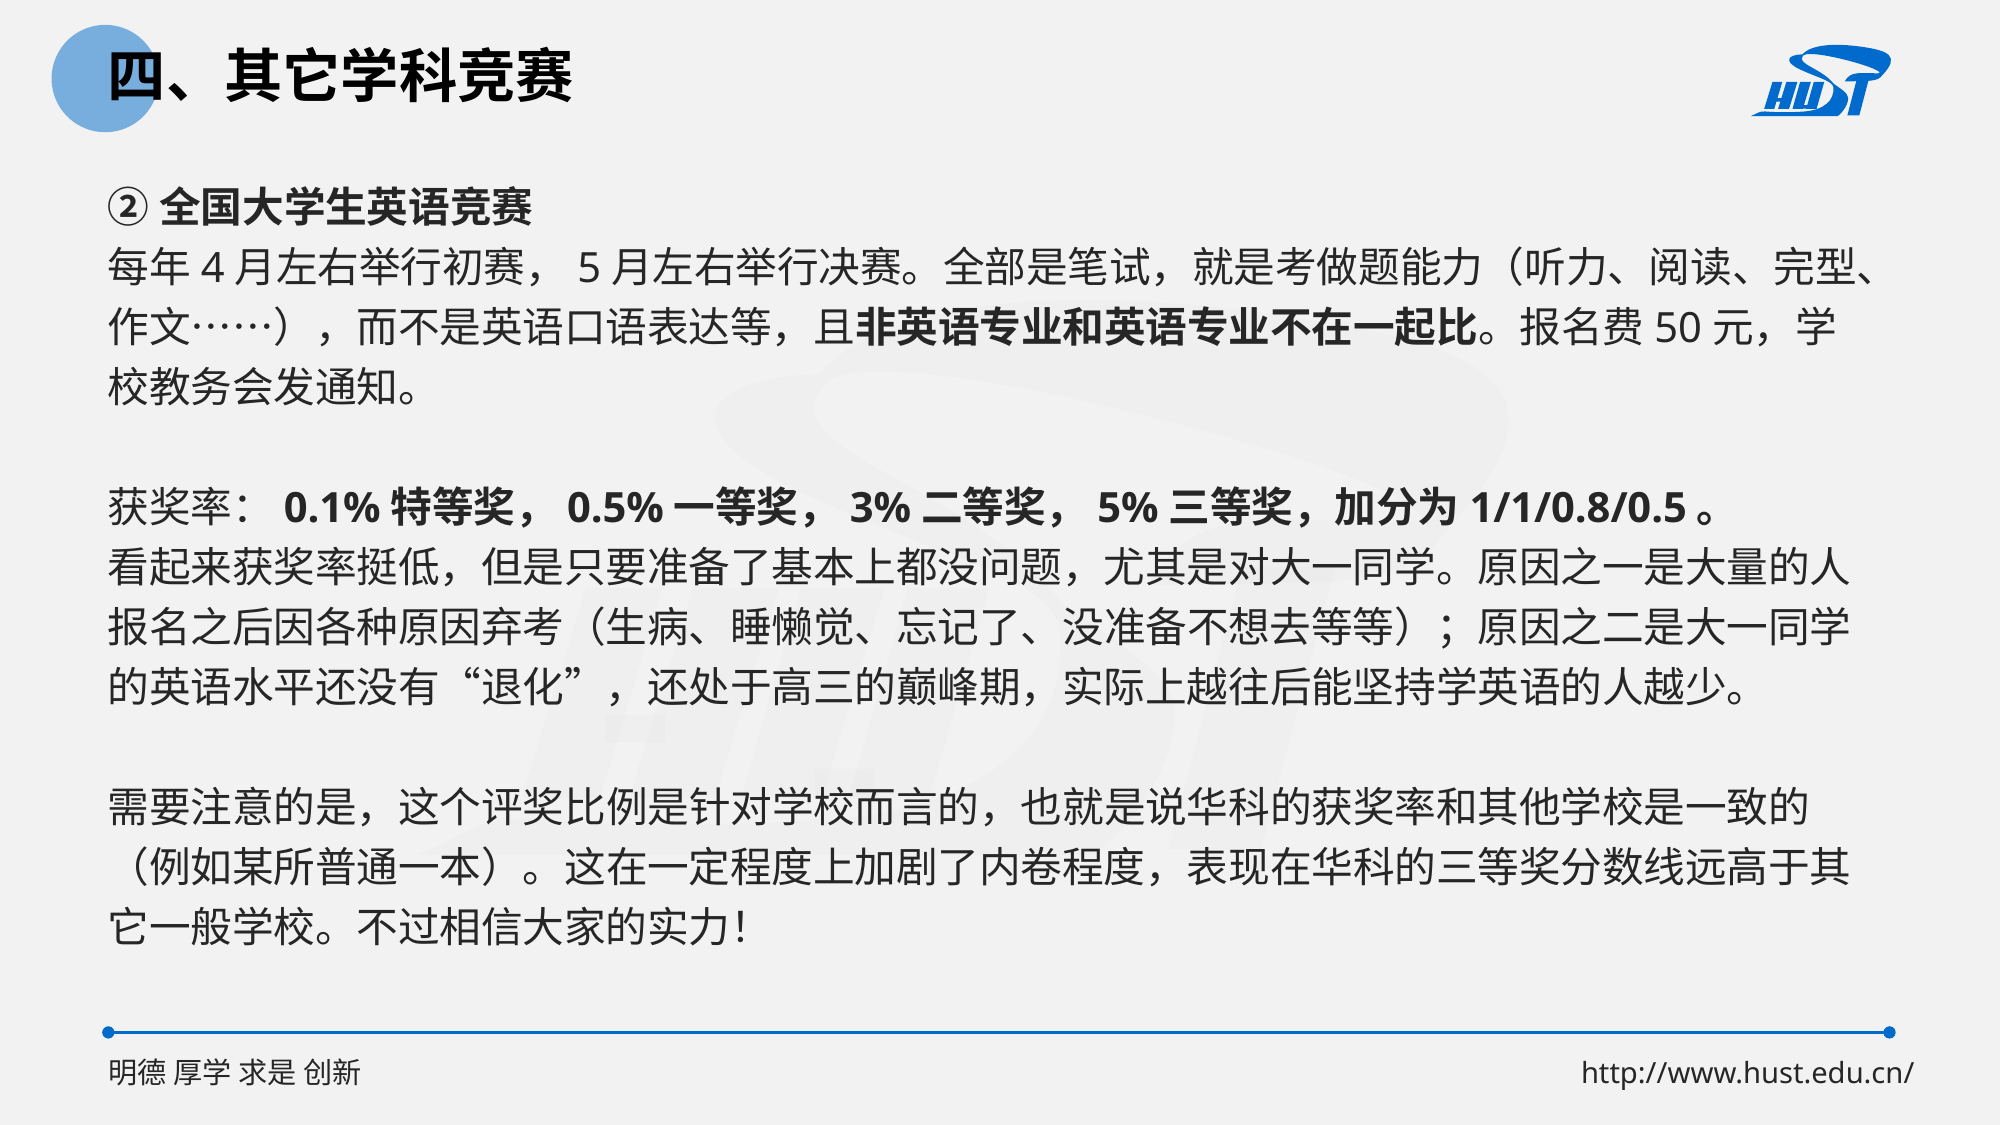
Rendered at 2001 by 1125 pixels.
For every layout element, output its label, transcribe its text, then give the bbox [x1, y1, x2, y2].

text_box ②全国大学生英语竞赛 每年4月左右举行初赛，5月左右举行决赛。全部是笔试，就是考做题能力（听力、阅读、完型、作文……），而不是英语口语表达等，且非英语专业和英语专业不在一起比。报名费50元，学校教务会发通知。 获奖率：0.1%特等奖，0.5%一等奖，3%二等奖，5%三等奖，加分为1/1/0.8/0.5。 看起来获奖率挺低，但是只要准备了基本上都没问题，尤其是对大一同学。原因之一是大量的人报名之后因各种原因弃考（生病、睡懒觉、忘记了、没准备不想去等等）；原因之二是大一同学的英语水平还没有“退化”，还处于高三的巅峰期，实际上越往后能坚持学英语的人越少。 需要注意的是，这个评奖比例是针对学校而言的，也就是说华科的获奖率和其他学校是一致的（例如某所普通一本）。这在一定程度上加剧了内卷程度，表现在华科的三等奖分数线远高于其它一般学校。不过相信大家的实力！ [92, 163, 1889, 959]
list 四、其它学科竞赛 [92, 43, 887, 114]
